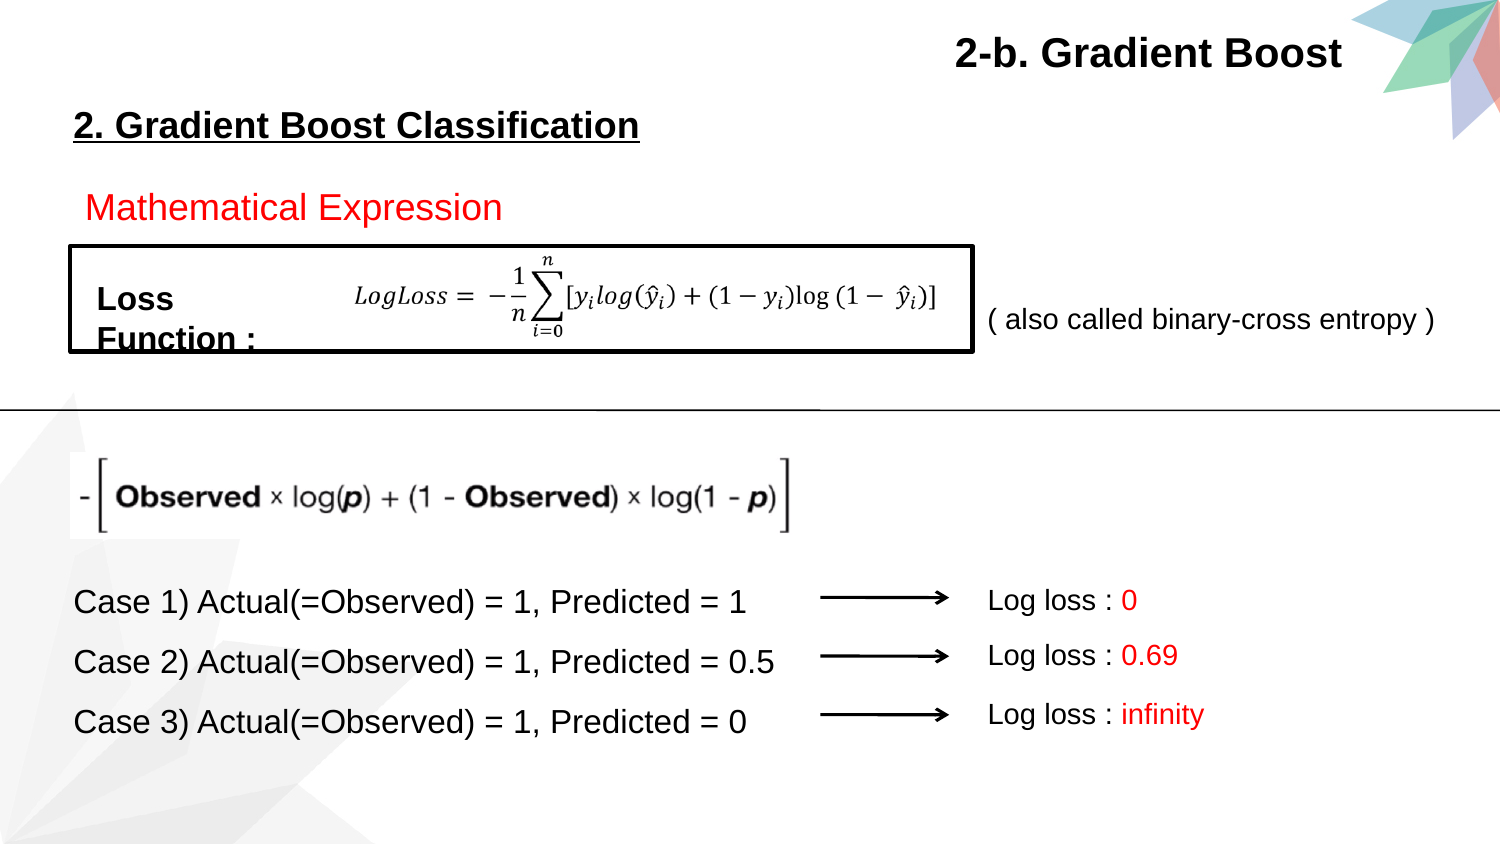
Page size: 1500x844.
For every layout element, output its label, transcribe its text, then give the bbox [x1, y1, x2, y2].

text_box Mathematical Expression [70, 175, 786, 236]
text_box ( also called binary-cross entropy ) [972, 292, 1453, 343]
picture [0, 411, 1500, 844]
text_box [68, 244, 975, 354]
list 2-b. Gradient Boost [844, 20, 1454, 82]
text_box Loss Function : [81, 269, 352, 365]
text_box Log loss : 0.69 [972, 629, 1313, 679]
text_box Log loss : 0 [972, 574, 1313, 624]
text_box Log loss : infinity [972, 687, 1313, 738]
picture [0, 0, 1500, 409]
text_box Case 1) Actual(=Observed) = 1, Predicted = 1 Case 2) Actual(=Observed) = 1, Predicted = 0.5 Case 3) Actual(=Observed) = 1, Predicted = 0 [58, 553, 997, 748]
text_box 2. Gradient Boost Classification [58, 93, 668, 154]
